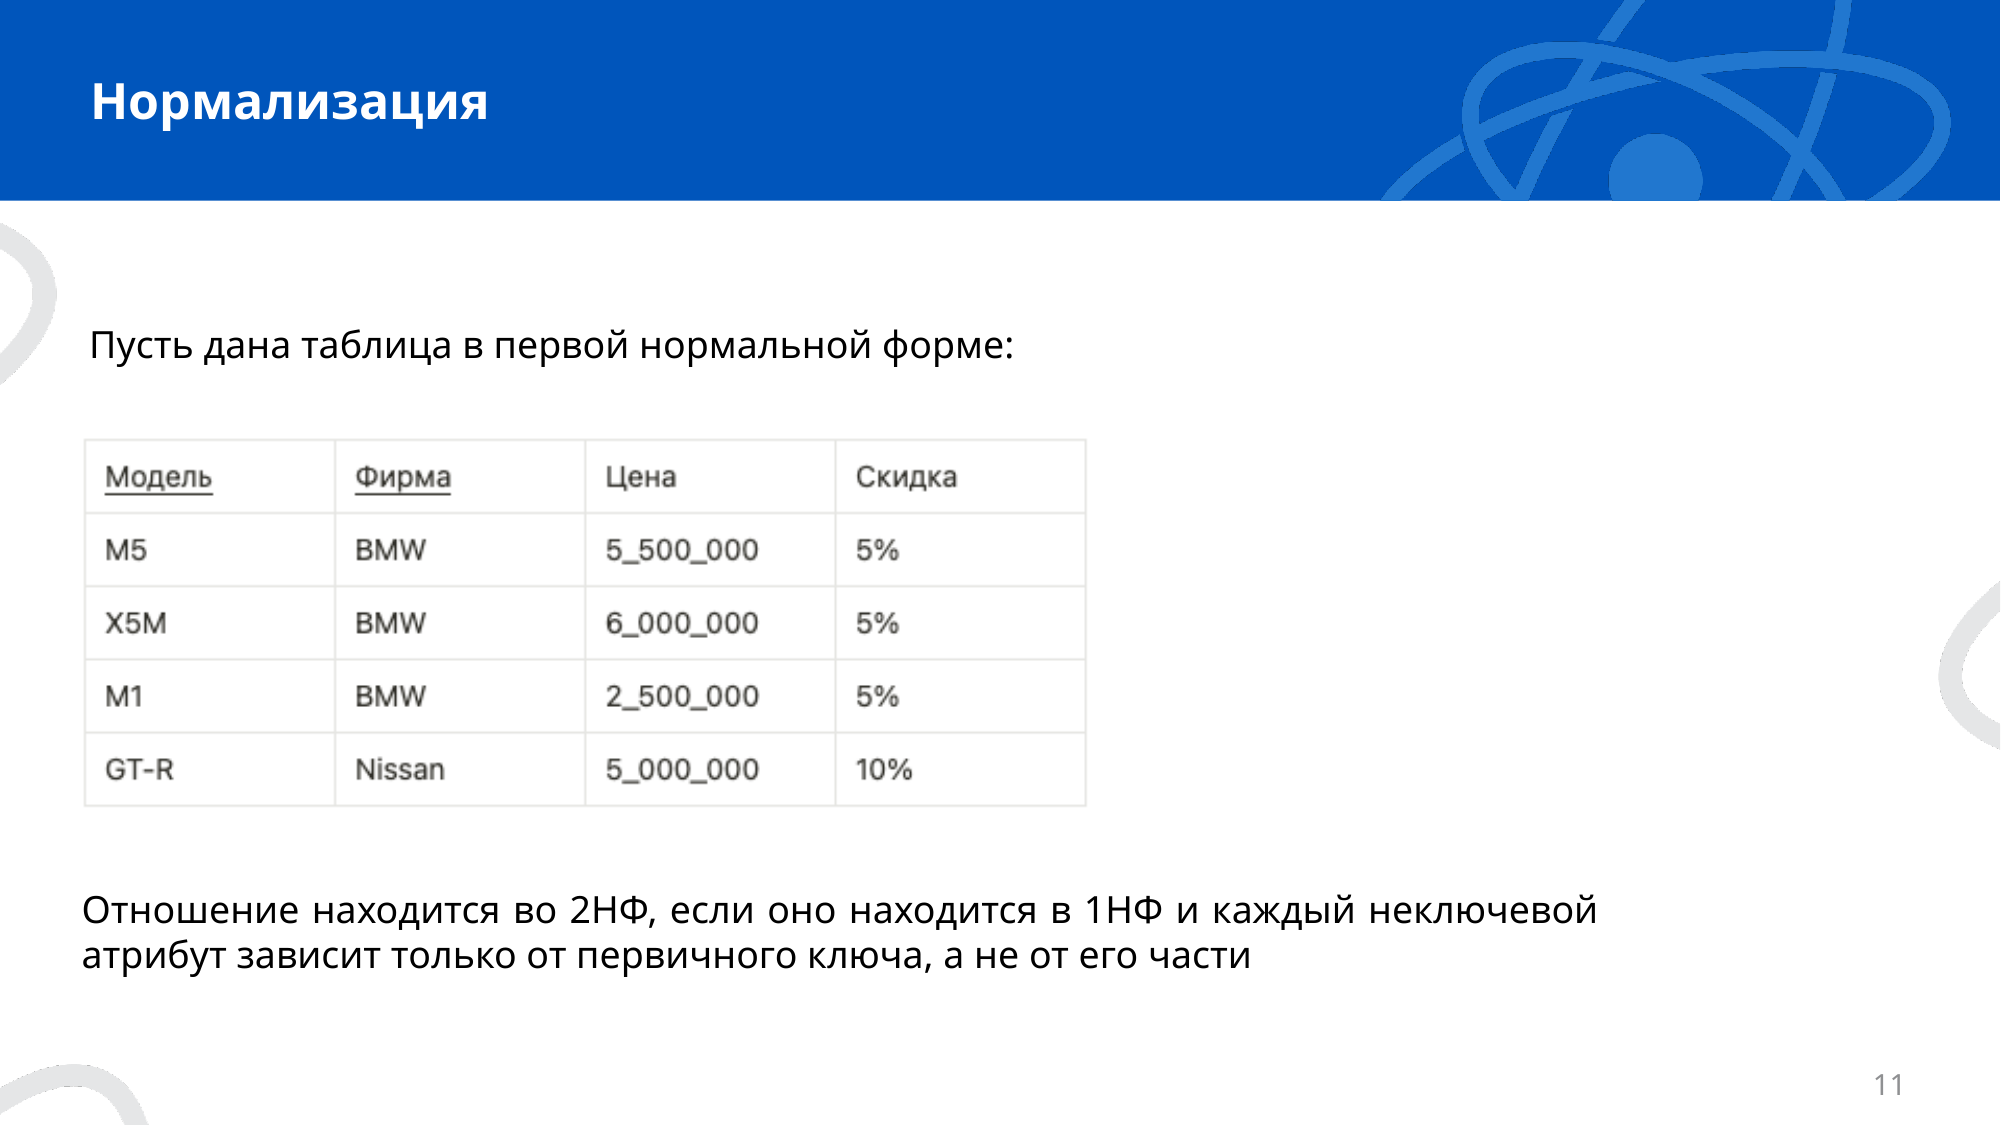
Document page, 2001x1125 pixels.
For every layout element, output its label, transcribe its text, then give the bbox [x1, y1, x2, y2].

picture [1318, 0, 2000, 201]
picture [1919, 554, 2001, 767]
picture [0, 208, 1104, 822]
text_box Отношение находится во 2НФ, если оно находится в 1НФ и каждый неключевой атрибут зависит только от первичного ключа, а не от его части [66, 878, 1615, 984]
picture [0, 1032, 162, 1125]
text_box Нормализация [0, 61, 1875, 137]
text_box Пусть дана таблица в первой нормальной форме: [74, 313, 1875, 374]
